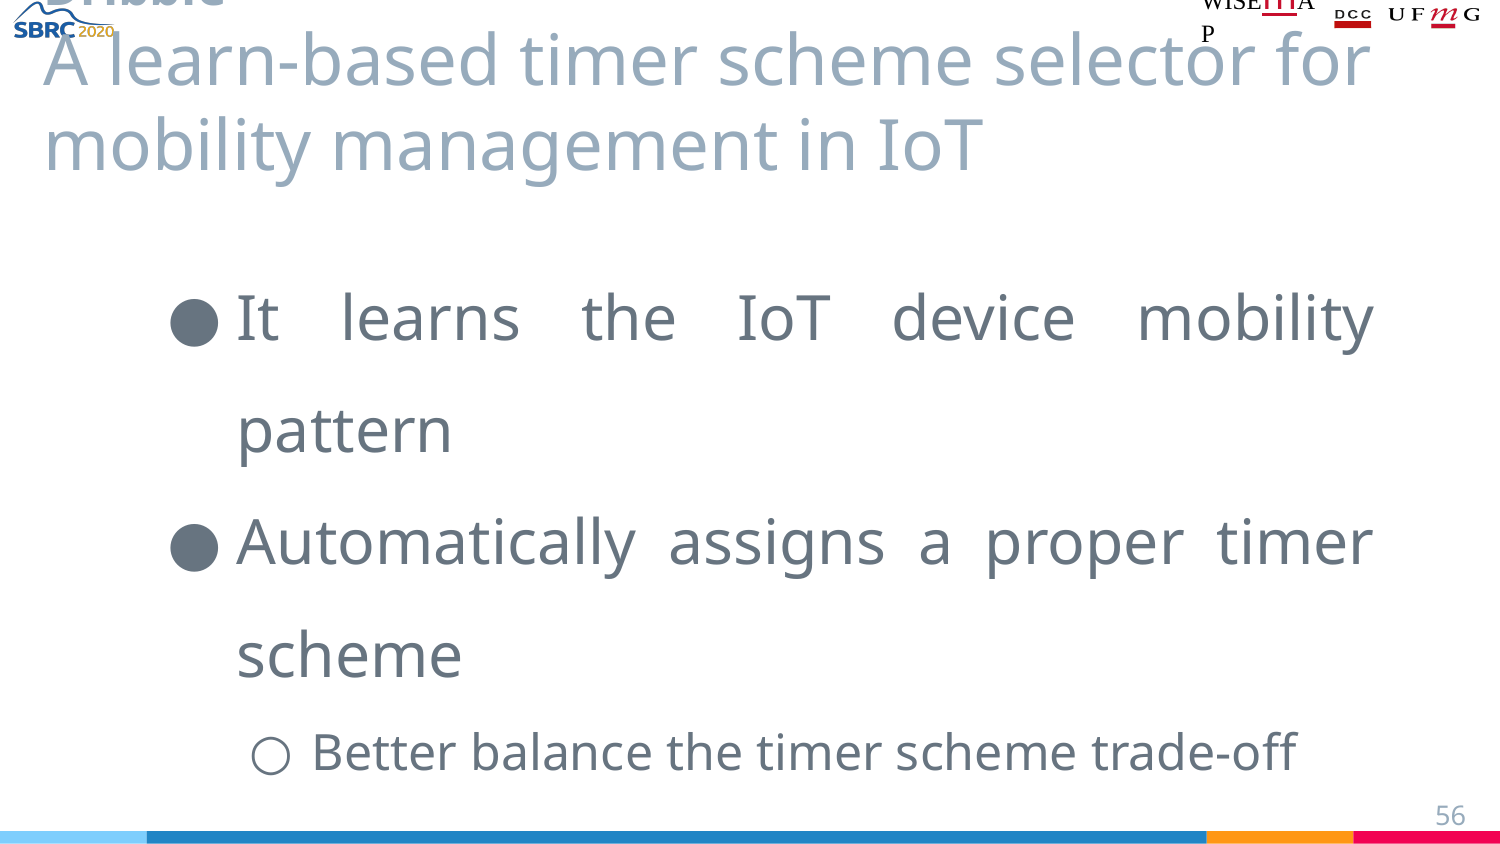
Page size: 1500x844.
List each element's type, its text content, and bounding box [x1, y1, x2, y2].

title Dribble A learn-based timer scheme selector for mobility management in IoT [28, 33, 1482, 200]
list It learns the IoT device mobility pattern Automatically assigns a proper timer scheme Better balance the timer scheme trade-off [146, 225, 1392, 809]
picture [1251, 8, 1372, 33]
picture [11, 0, 116, 40]
slide_number ‹#› [1391, 783, 1482, 835]
picture [1387, 8, 1480, 31]
